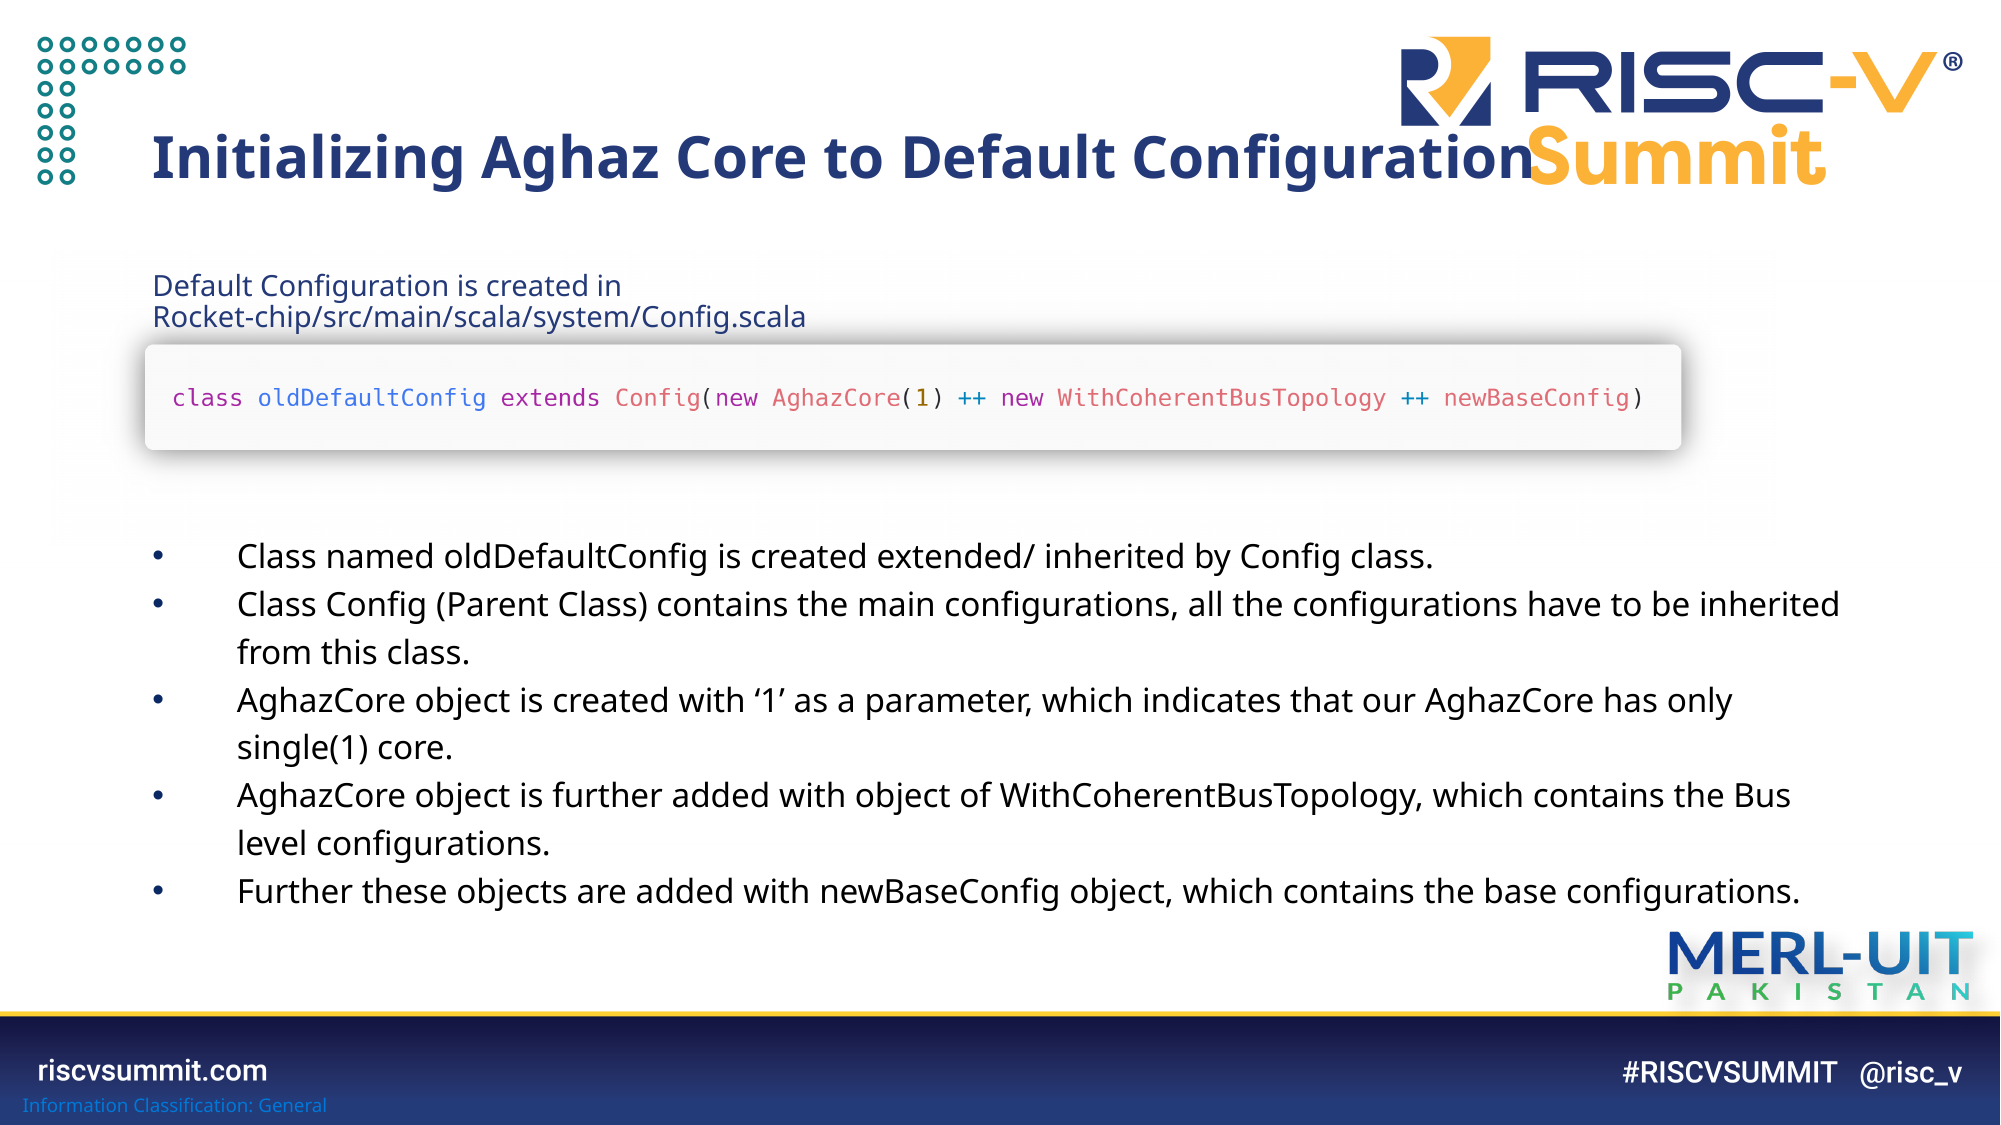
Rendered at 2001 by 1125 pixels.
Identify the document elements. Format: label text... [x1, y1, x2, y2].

picture [0, 0, 2000, 1125]
title Initializing Aghaz Core to Default Configuration [137, 111, 1863, 208]
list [50, 249, 1776, 545]
text_box Class named oldDefaultConfig is created extended/ inherited by Config class. Class Config (Parent Class) contains the main configurations, all the configurations have to be inherited from this class. AghazCore object is created with ‘1’ as a parameter, which indicates that our AghazCore has only single(1) core. AghazCore object is further added with object of WithCoherentBusTopology, which contains the Bus level configurations. Further these objects are added with newBaseConfig object, which contains the base configurations. [137, 493, 1883, 944]
